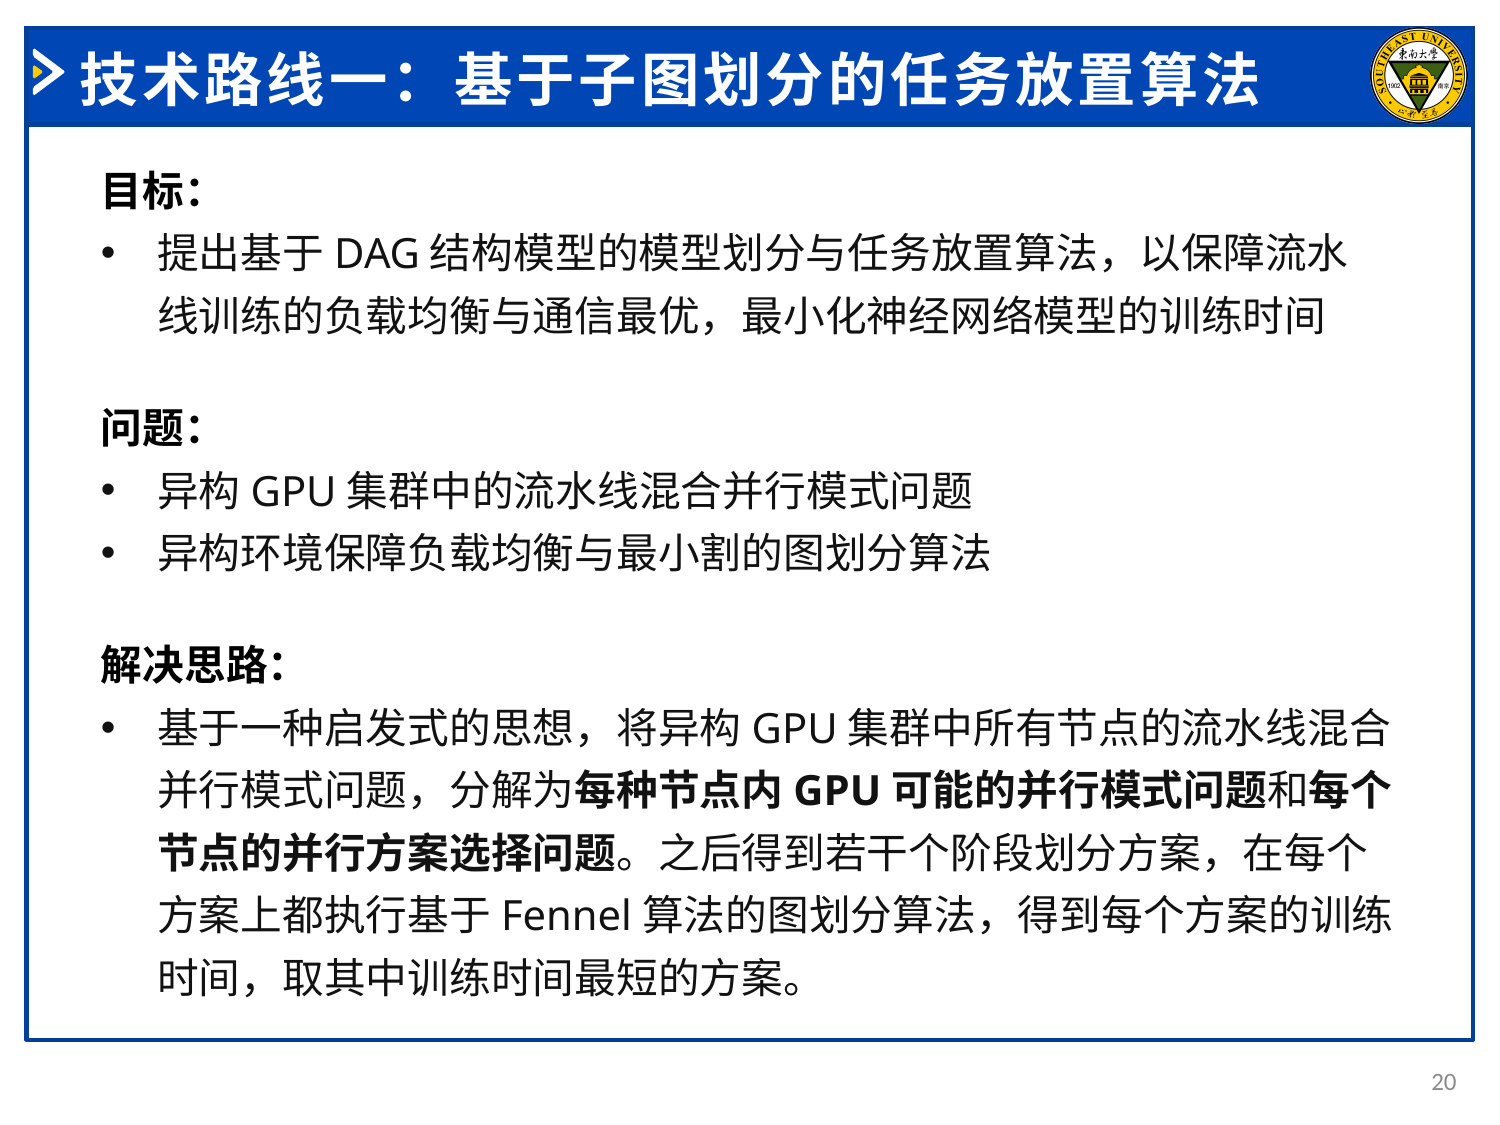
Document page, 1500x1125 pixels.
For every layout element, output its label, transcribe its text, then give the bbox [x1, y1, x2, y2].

text_box 问题： 异构GPU集群中的流水线混合并行模式问题 异构环境保障负载均衡与最小割的图划分算法 [86, 381, 1399, 585]
title 技术路线一：基于子图划分的任务放置算法 [64, 35, 1307, 122]
slide_number 20 [1382, 1051, 1472, 1111]
picture [1370, 27, 1468, 124]
text_box 解决思路： 基于一种启发式的思想，将异构GPU集群中所有节点的流水线混合并行模式问题，分解为每种节点内GPU可能的并行模式问题和每个节点的并行方案选择问题。之后得到若干个阶段划分方案，在每个方案上都执行基于Fennel算法的图划分算法，得到每个方案的训练时间，取其中训练时间最短的方案。 [86, 619, 1411, 1009]
text_box 目标： 提出基于DAG结构模型的模型划分与任务放置算法，以保障流水线训练的负载均衡与通信最优，最小化神经网络模型的训练时间 [86, 144, 1383, 347]
